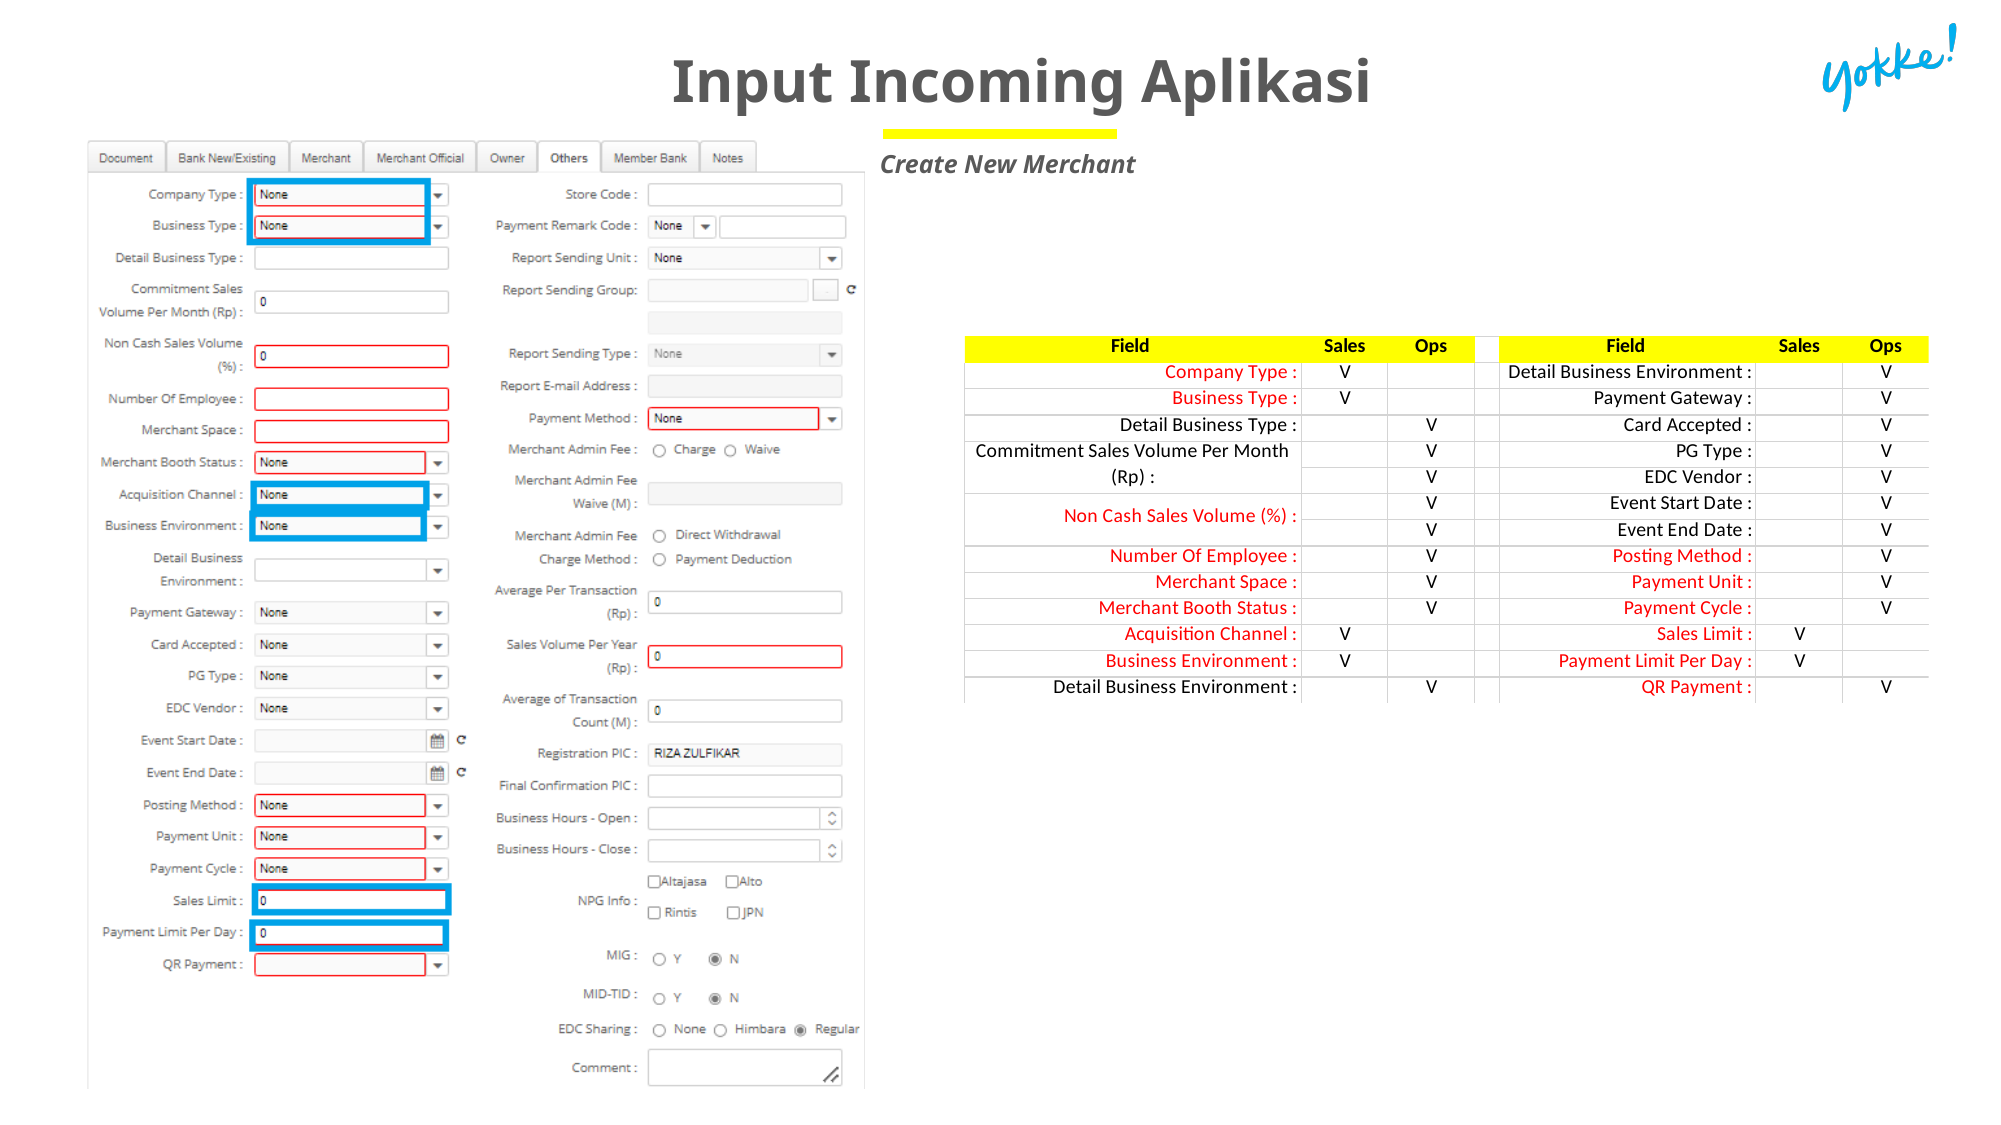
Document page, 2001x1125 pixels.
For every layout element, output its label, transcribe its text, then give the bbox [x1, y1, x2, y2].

picture [87, 138, 865, 1089]
picture [1820, 21, 1959, 114]
picture [964, 335, 1930, 704]
text_box Input Incoming Aplikasi [658, 36, 1411, 122]
text_box Create New Merchant [865, 141, 1210, 187]
